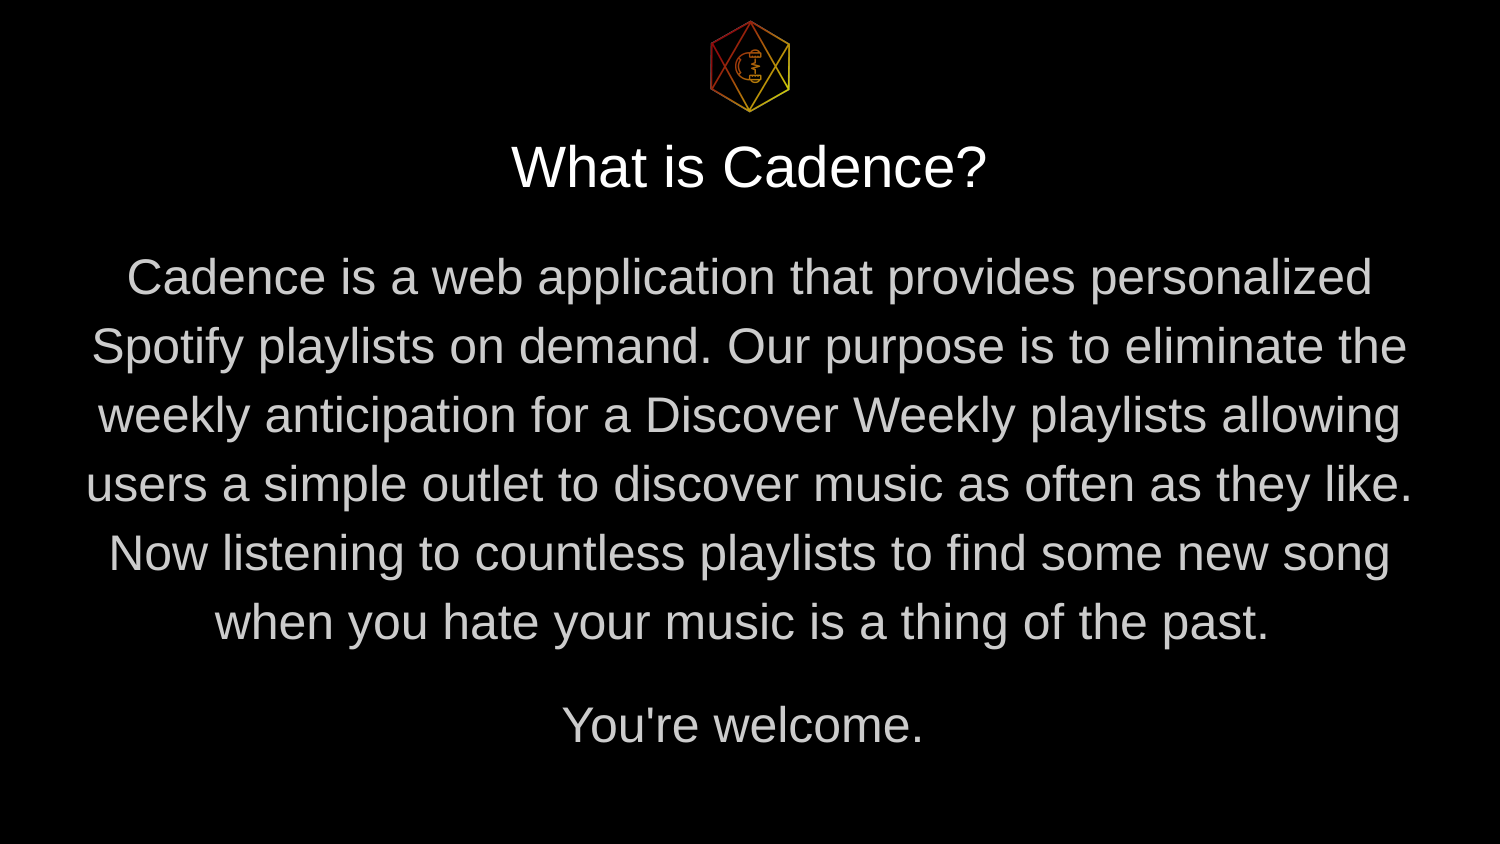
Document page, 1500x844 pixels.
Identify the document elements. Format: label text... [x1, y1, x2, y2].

picture [708, 19, 791, 115]
list Cadence is a web application that provides personalized Spotify playlists on demand. Our purpose is to eliminate the weekly anticipation for a Discover Weekly playlists allowing users a simple outlet to discover music as often as they like. Now listening to countless playlists to find some new song when you hate your music is a thing of the past. You're welcome. [51, 220, 1449, 764]
title What is Cadence? [51, 113, 1449, 208]
